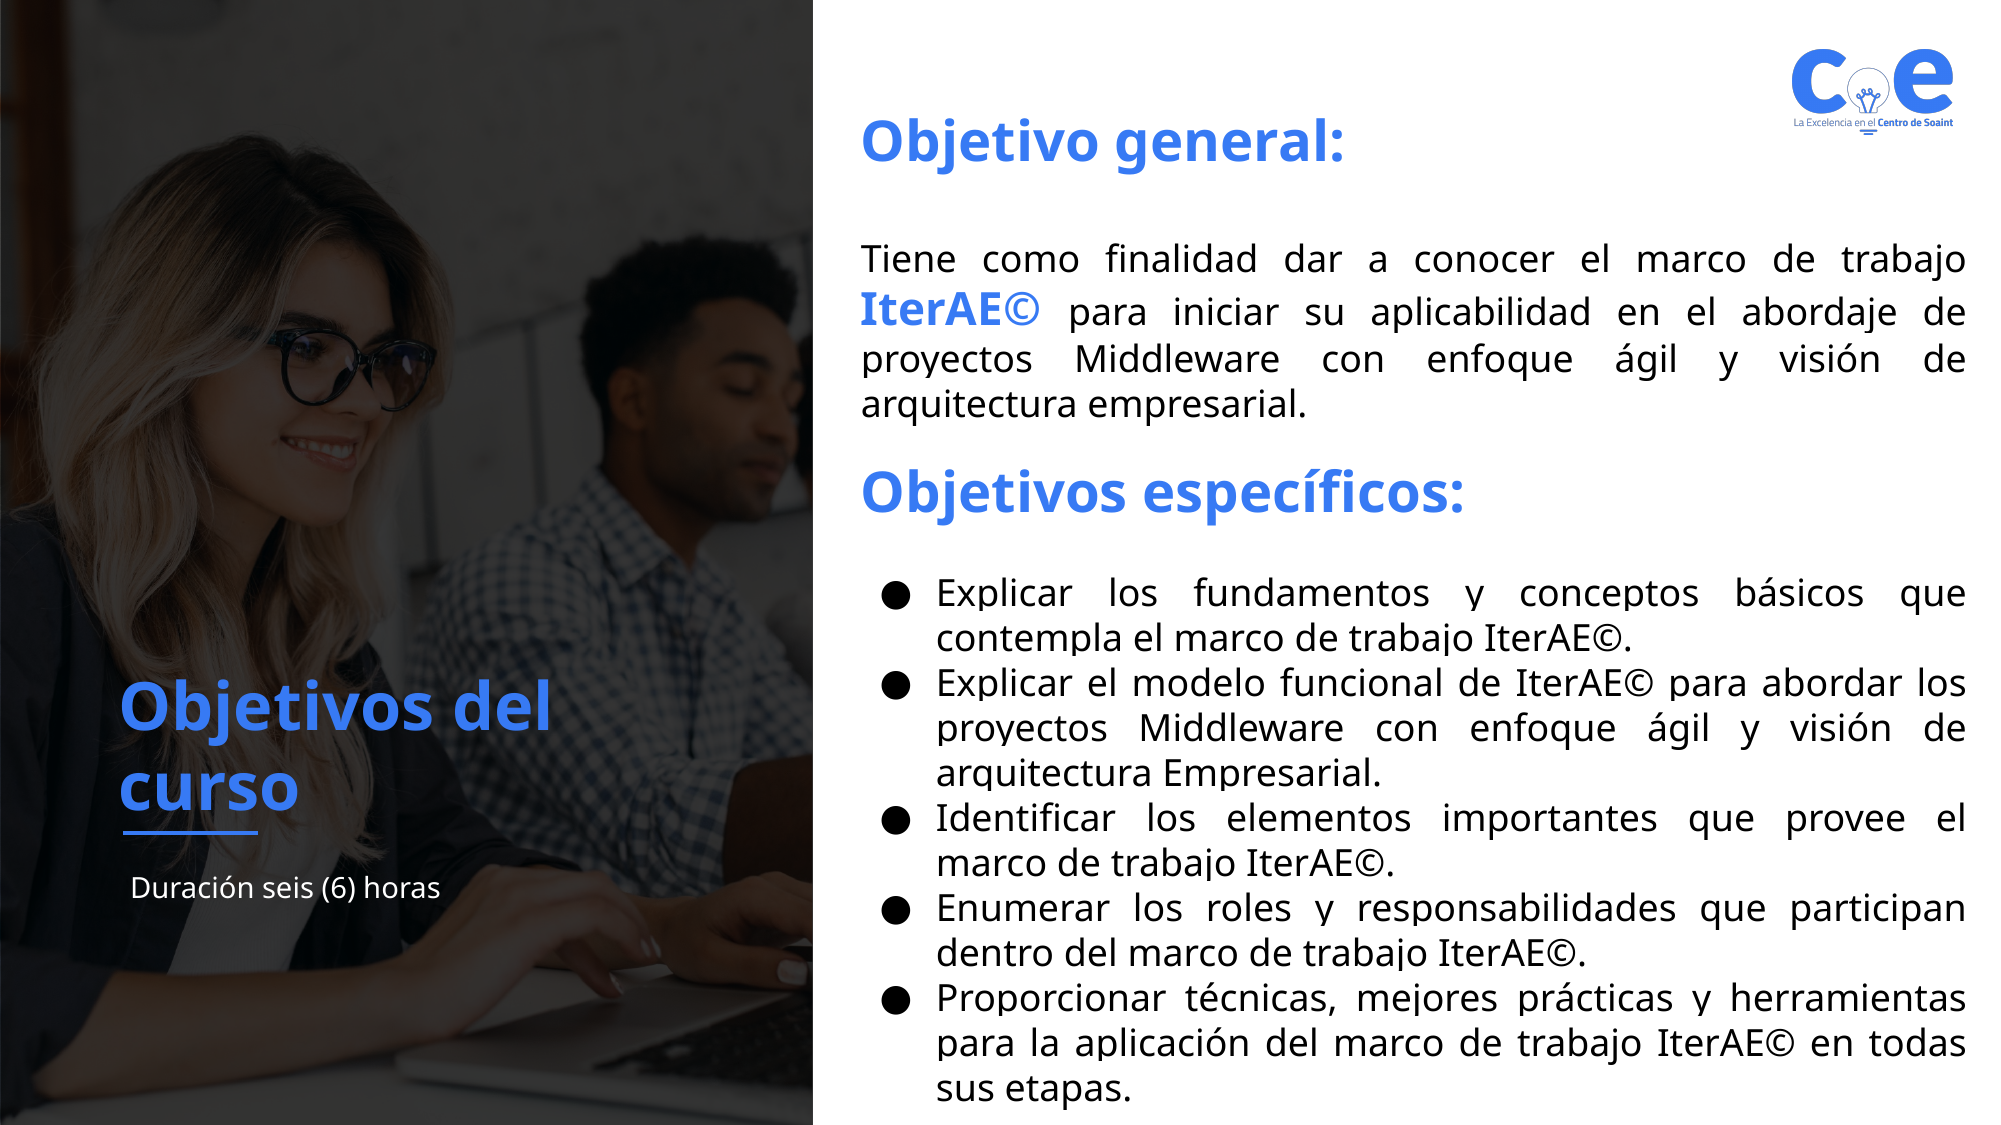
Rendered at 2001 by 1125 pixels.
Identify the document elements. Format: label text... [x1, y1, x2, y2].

text_box Objetivos específicos: Explicar los fundamentos y conceptos básicos que contempla el marco de trabajo IterAE©. Explicar el modelo funcional de IterAE© para abordar los proyectos Middleware con enfoque ágil y visión de arquitectura Empresarial. Identificar los elementos importantes que provee el marco de trabajo IterAE©. Enumerar los roles y responsabilidades que participan dentro del marco de trabajo IterAE©. Proporcionar técnicas, mejores prácticas y herramientas para la aplicación del marco de trabajo IterAE© en todas sus etapas. [845, 448, 1983, 595]
picture [1792, 49, 1953, 136]
picture [0, 0, 813, 1125]
text_box Objetivo general: Tiene como finalidad dar a conocer el marco de trabajo IterAE© para iniciar su aplicabilidad en el abordaje de proyectos Middleware con enfoque ágil y visión de arquitectura empresarial. [845, 97, 1983, 244]
